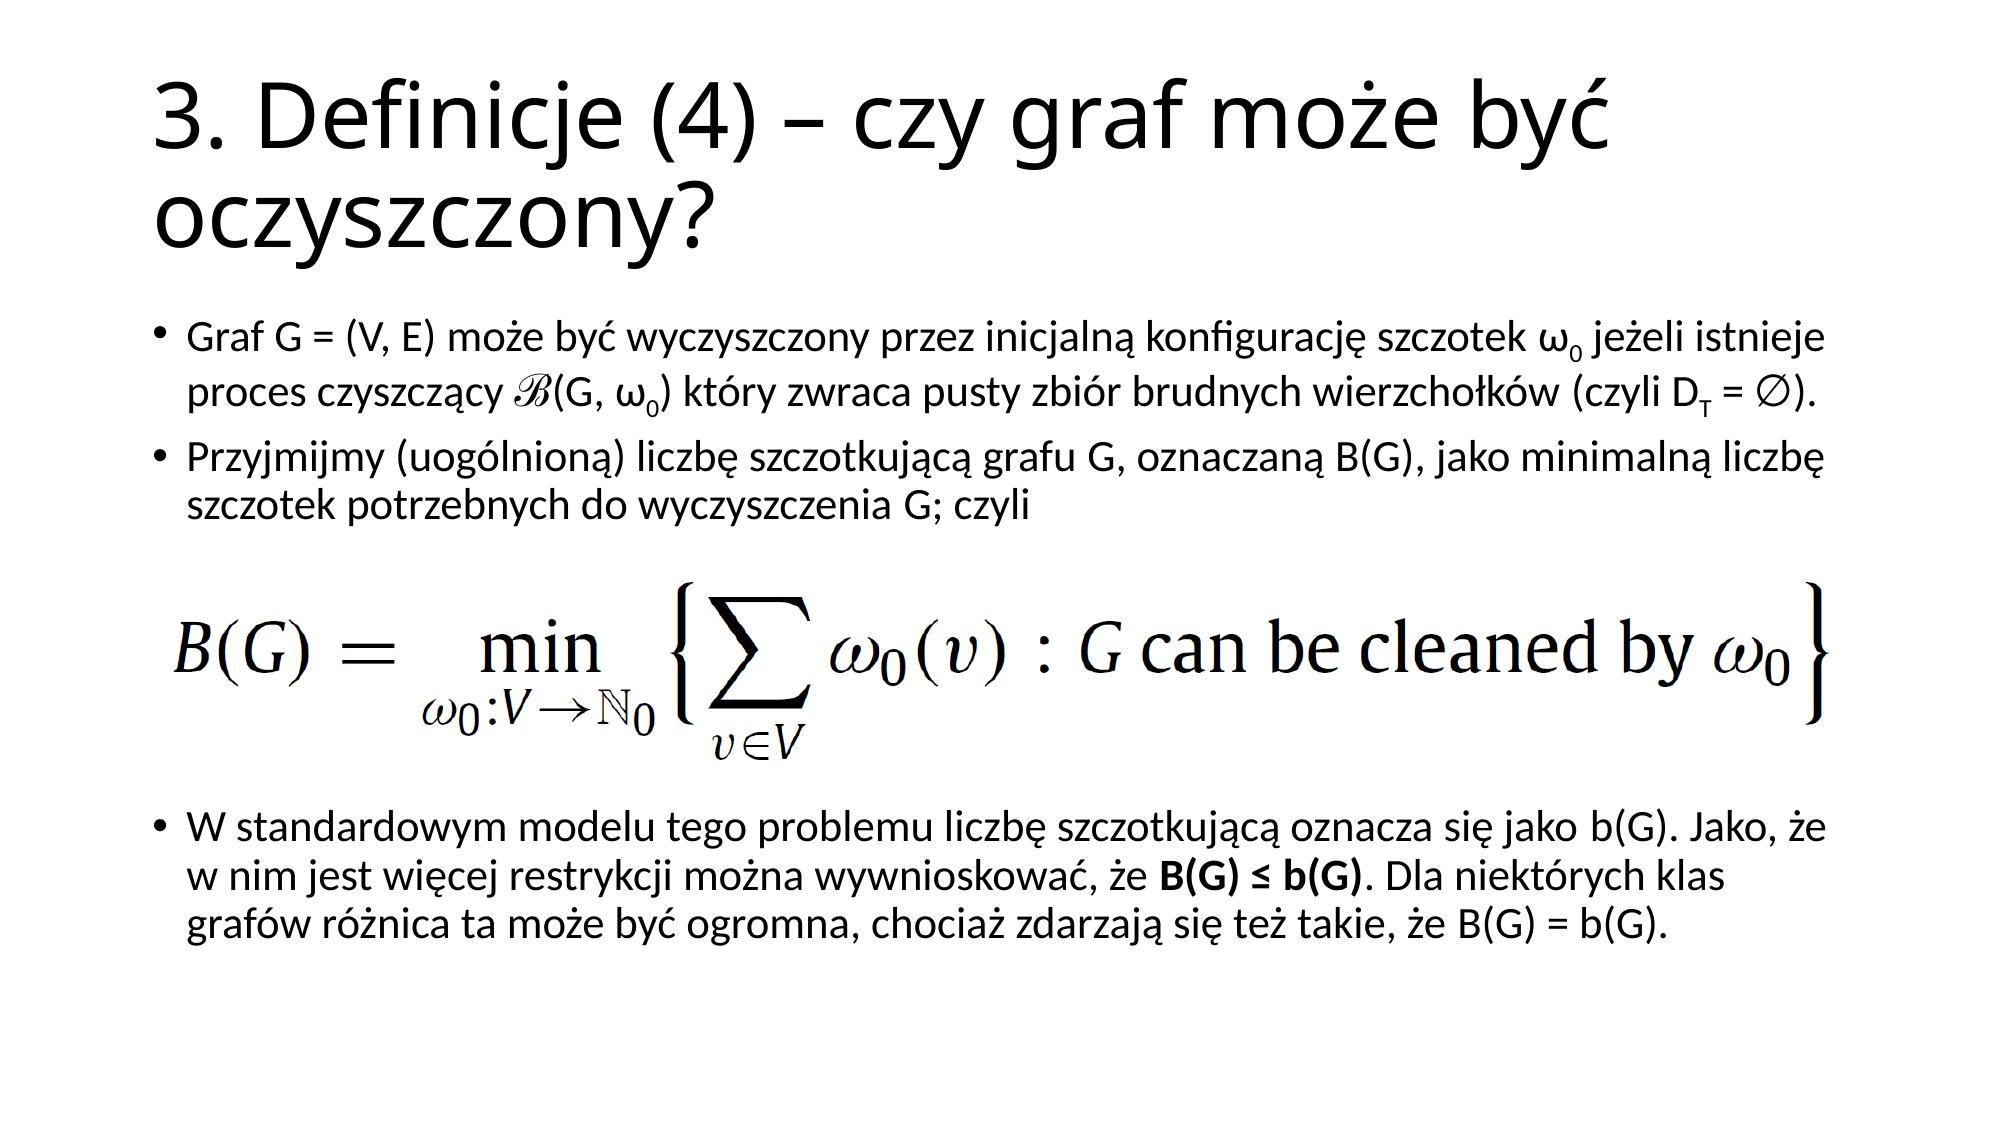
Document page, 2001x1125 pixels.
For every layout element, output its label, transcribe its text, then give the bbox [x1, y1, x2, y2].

title 3. Definicje (4) – czy graf może być oczyszczony? [137, 59, 1863, 278]
picture [166, 578, 1834, 764]
list Graf G = (V, E) może być wyczyszczony przez inicjalną konfigurację szczotek ω0 jeżeli istnieje proces czyszczący ℬ(G, ω0) który zwraca pusty zbiór brudnych wierzchołków (czyli DT = ∅). Przyjmijmy (uogólnioną) liczbę szczotkującą grafu G, oznaczaną B(G), jako minimalną liczbę szczotek potrzebnych do wyczyszczenia G; czyli W standardowym modelu tego problemu liczbę szczotkującą oznacza się jako b(G). Jako, że w nim jest więcej restrykcji można wywnioskować, że B(G) ≤ b(G). Dla niektórych klas grafów różnica ta może być ogromna, chociaż zdarzają się też takie, że B(G) = b(G). [137, 299, 1863, 1014]
